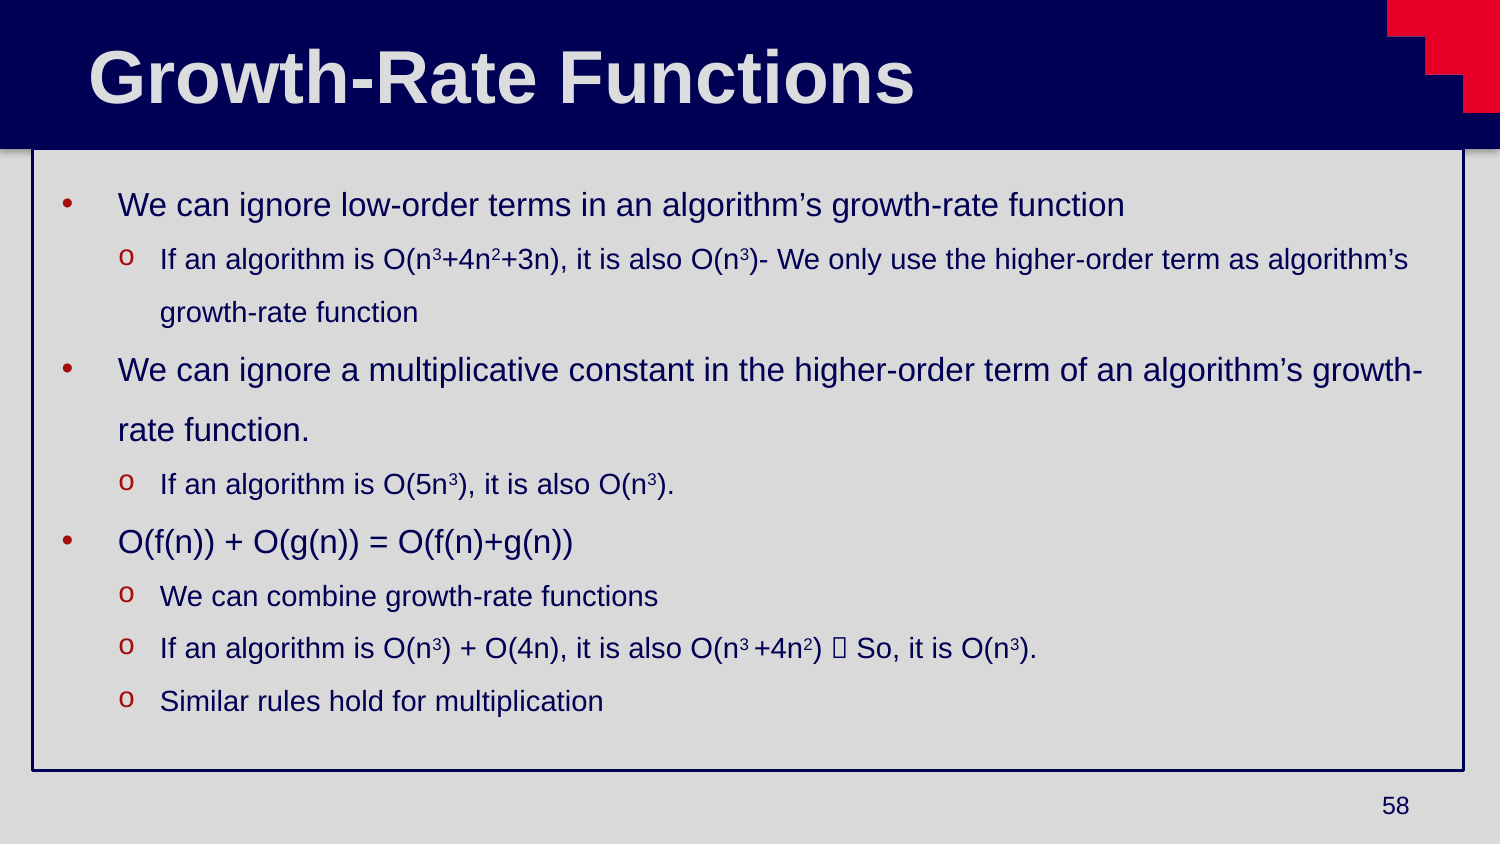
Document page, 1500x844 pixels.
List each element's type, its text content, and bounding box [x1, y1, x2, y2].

list We can ignore low-order terms in an algorithm’s growth-rate function If an algorithm is O(n3+4n2+3n), it is also O(n3)- We only use the higher-order term as algorithm’s growth-rate function We can ignore a multiplicative constant in the higher-order term of an algorithm’s growth-rate function. If an algorithm is O(5n3), it is also O(n3). O(f(n)) + O(g(n)) = O(f(n)+g(n)) We can combine growth-rate functions If an algorithm is O(n3) + O(4n), it is also O(n3 +4n2)  So, it is O(n3). Similar rules hold for multiplication [31, 146, 1465, 772]
picture [1387, 0, 1500, 113]
title Growth-Rate Functions [0, 0, 1356, 150]
slide_number 58 [1074, 782, 1425, 827]
